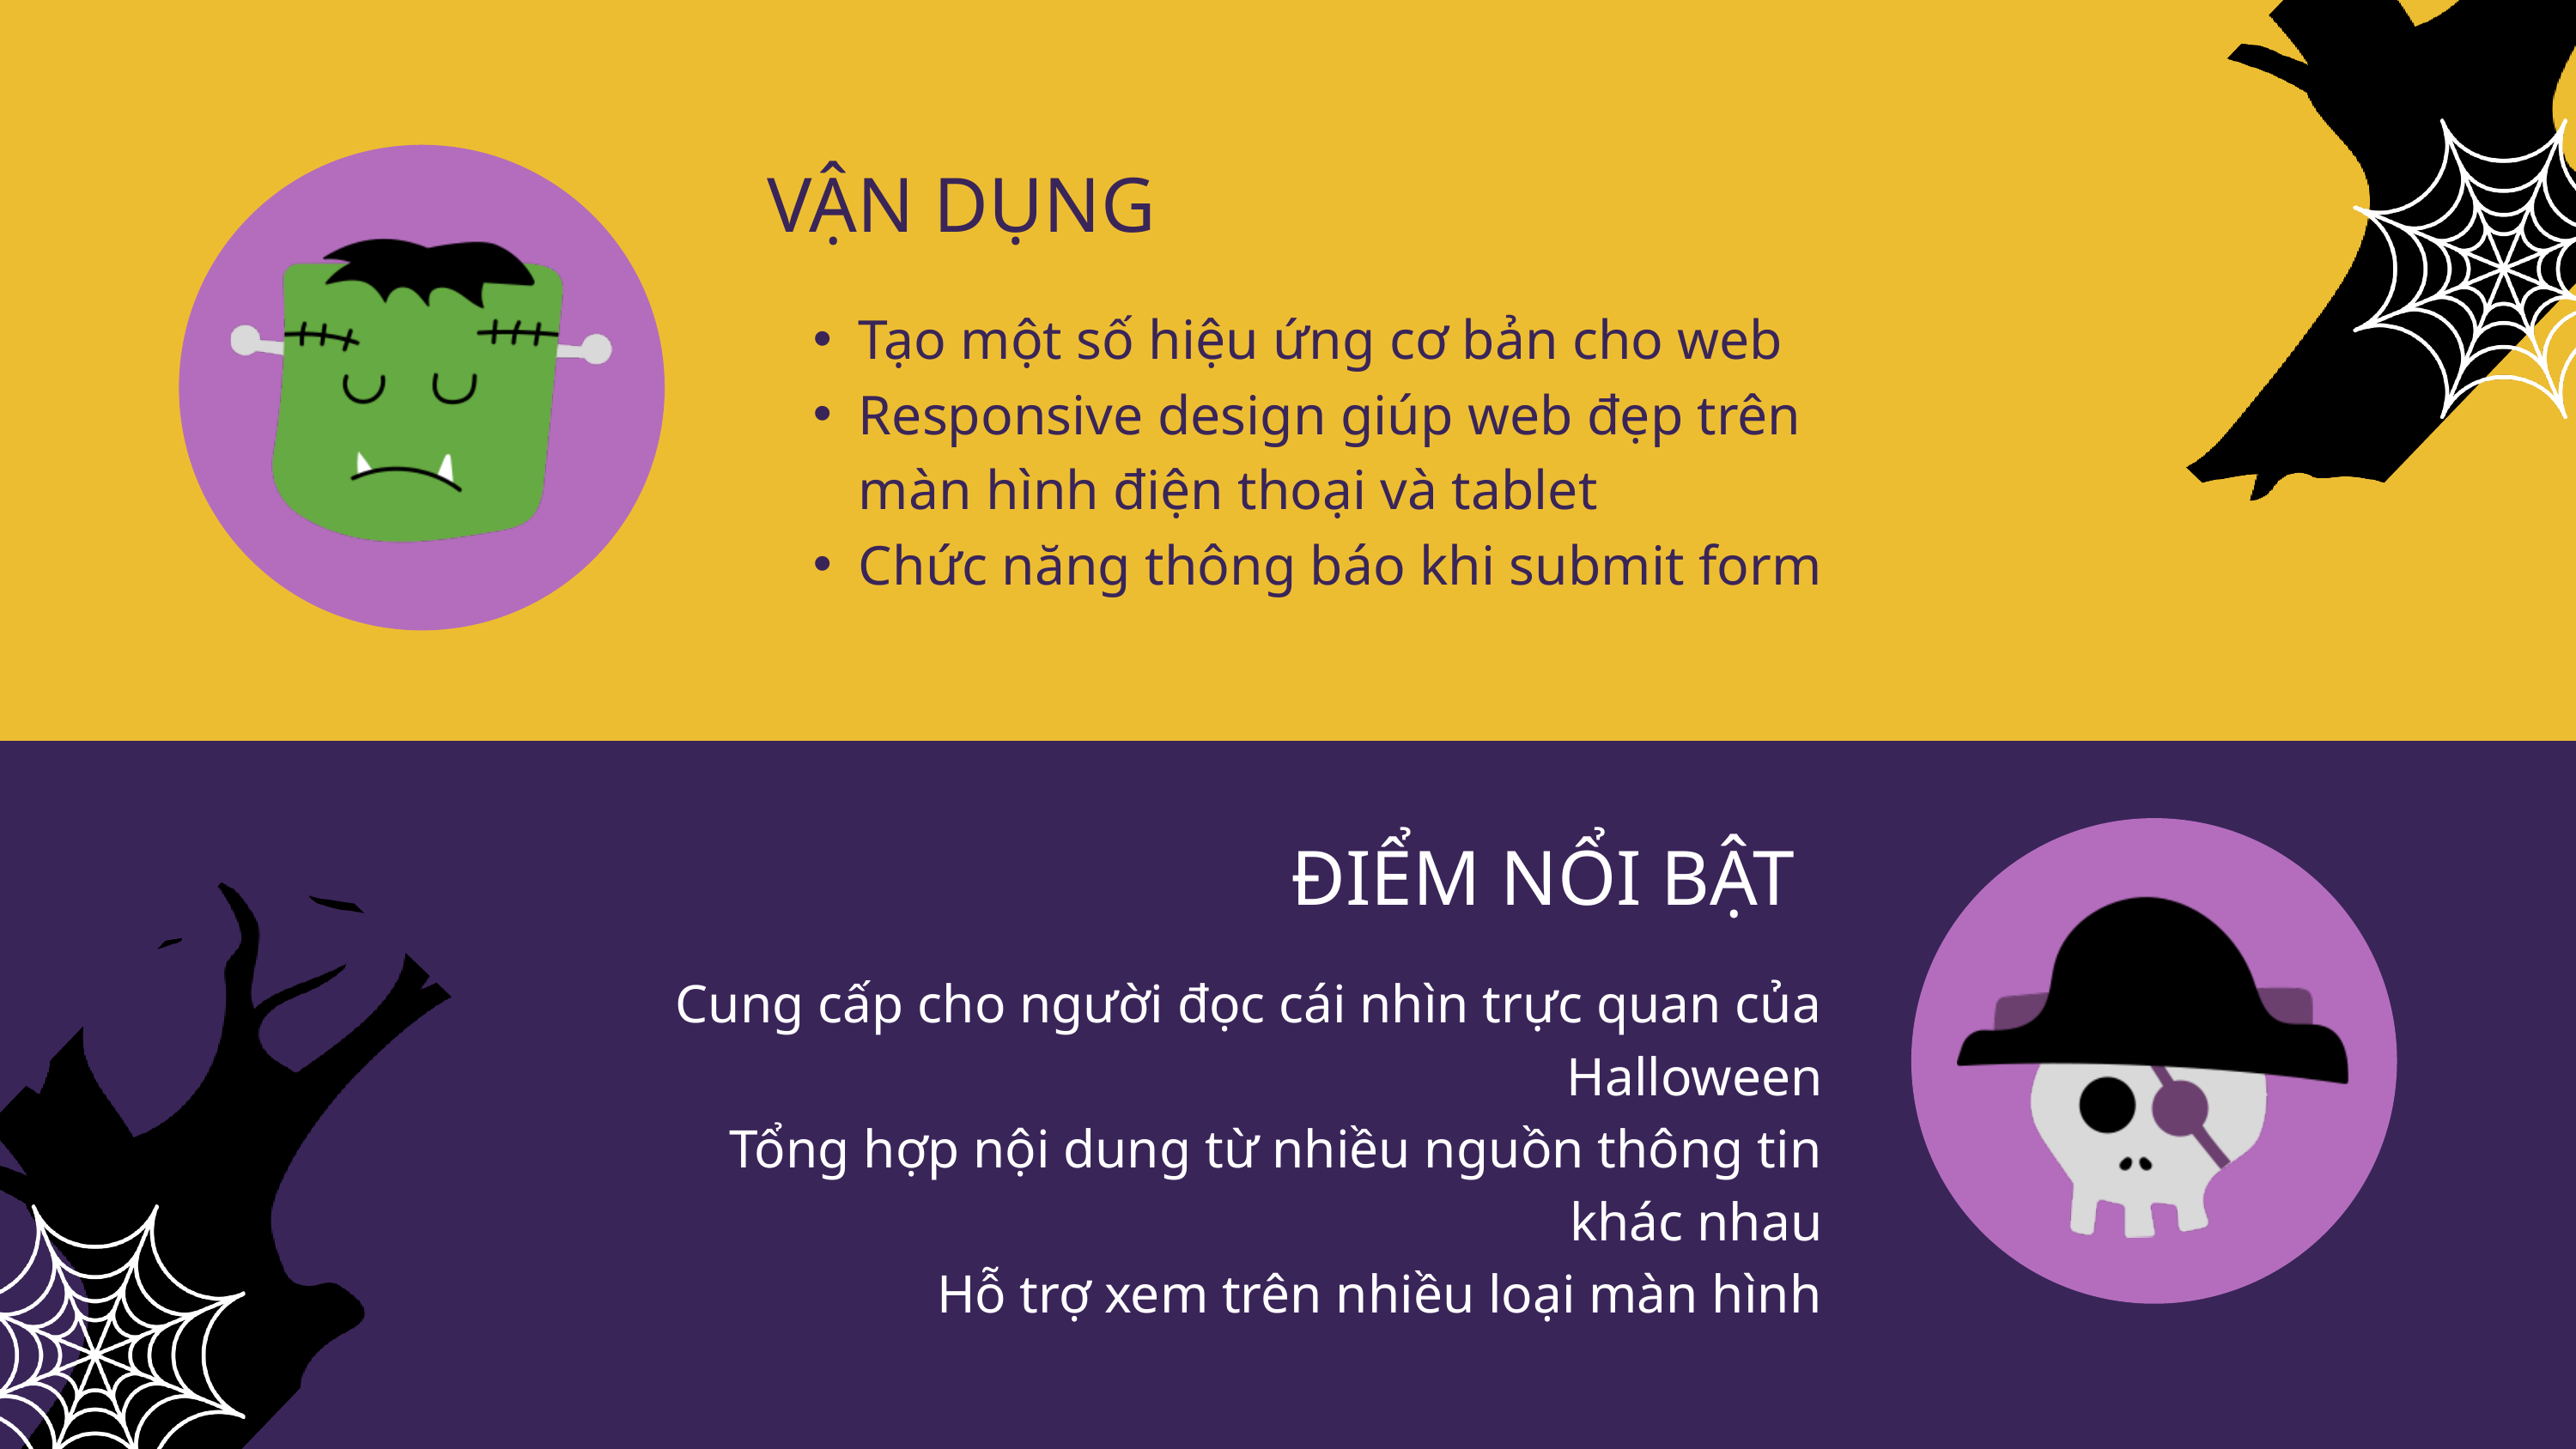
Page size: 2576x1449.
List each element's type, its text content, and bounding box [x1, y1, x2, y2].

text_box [179, 144, 665, 631]
text_box [0, 1204, 246, 1449]
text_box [1911, 817, 2397, 1304]
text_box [0, 0, 2576, 742]
text_box [0, 827, 568, 1446]
text_box Cung cấp cho người đọc cái nhìn trực quan của Halloween Tổng hợp nội dung từ nhiều nguồn thông tin khác nhau Hỗ trợ xem trên nhiều loại màn hình [664, 960, 1823, 1397]
text_box ĐIỂM NỔI BẬT [692, 852, 1795, 921]
